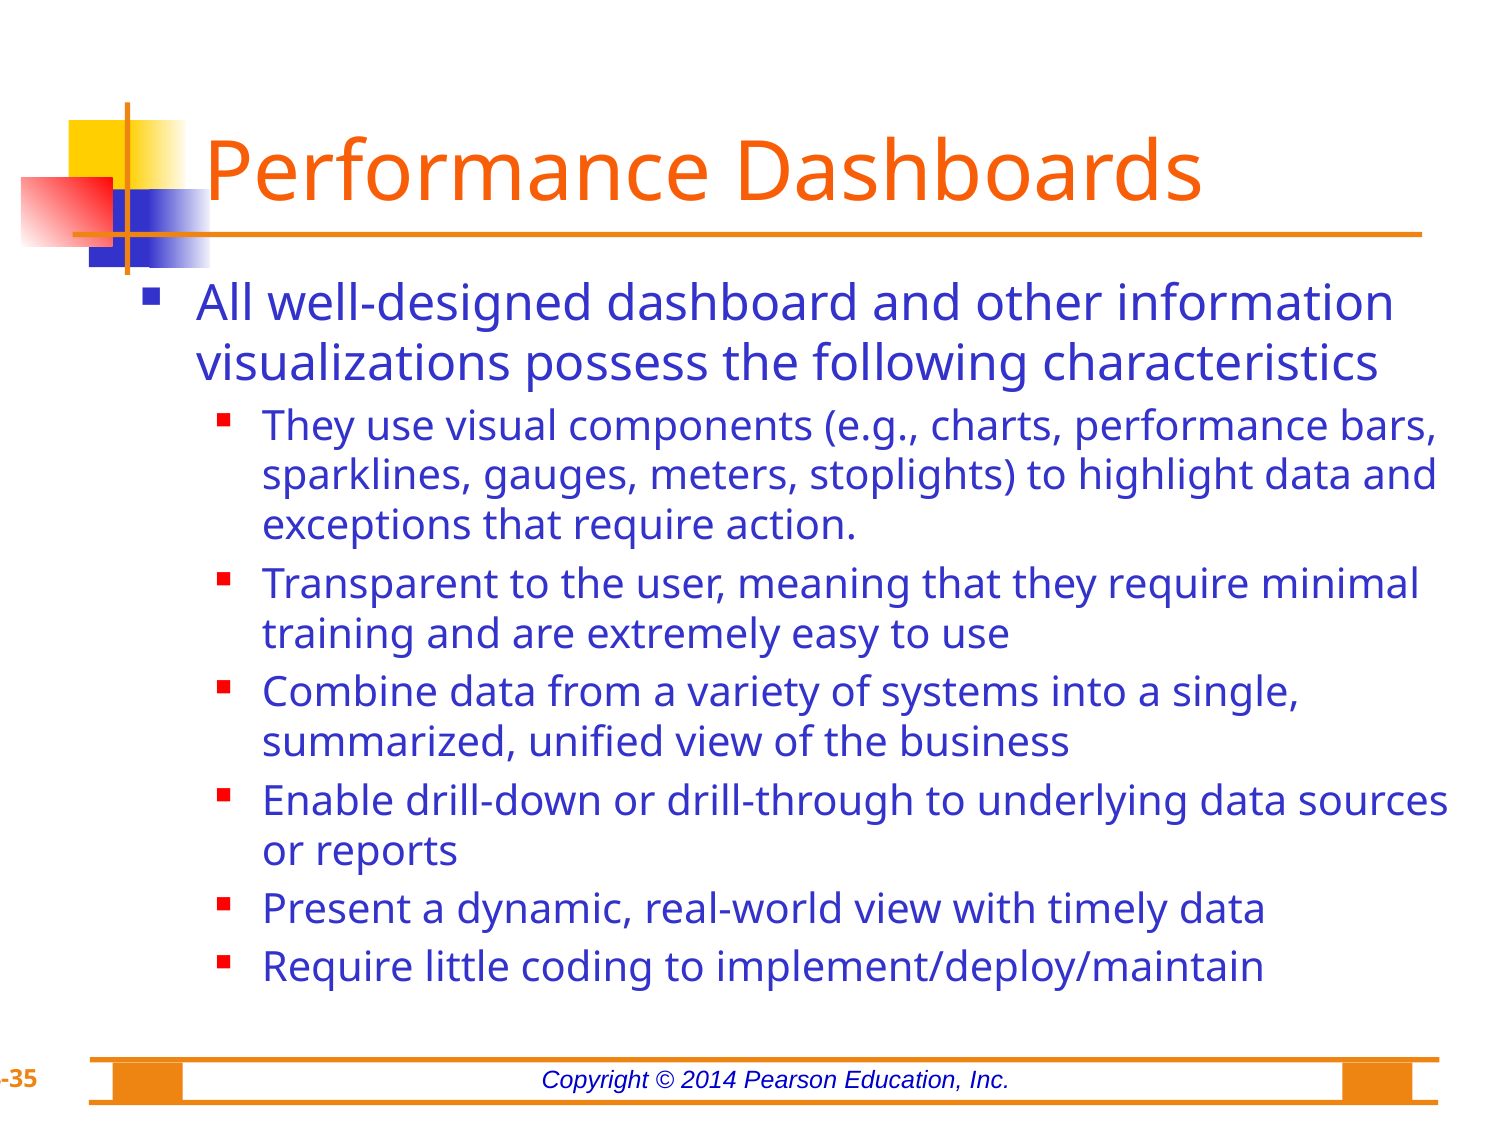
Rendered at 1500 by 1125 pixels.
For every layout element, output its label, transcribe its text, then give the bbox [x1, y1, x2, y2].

title Performance Dashboards [188, 37, 1468, 226]
list All well-designed dashboard and other information visualizations possess the following characteristics They use visual components (e.g., charts, performance bars, sparklines, gauges, meters, stoplights) to highlight data and exceptions that require action. Transparent to the user, meaning that they require minimal training and are extremely easy to use Combine data from a variety of systems into a single, summarized, unified view of the business Enable drill-down or drill-through to underlying data sources or reports Present a dynamic, real-world view with timely data Require little coding to implement/deploy/maintain [124, 262, 1488, 1051]
